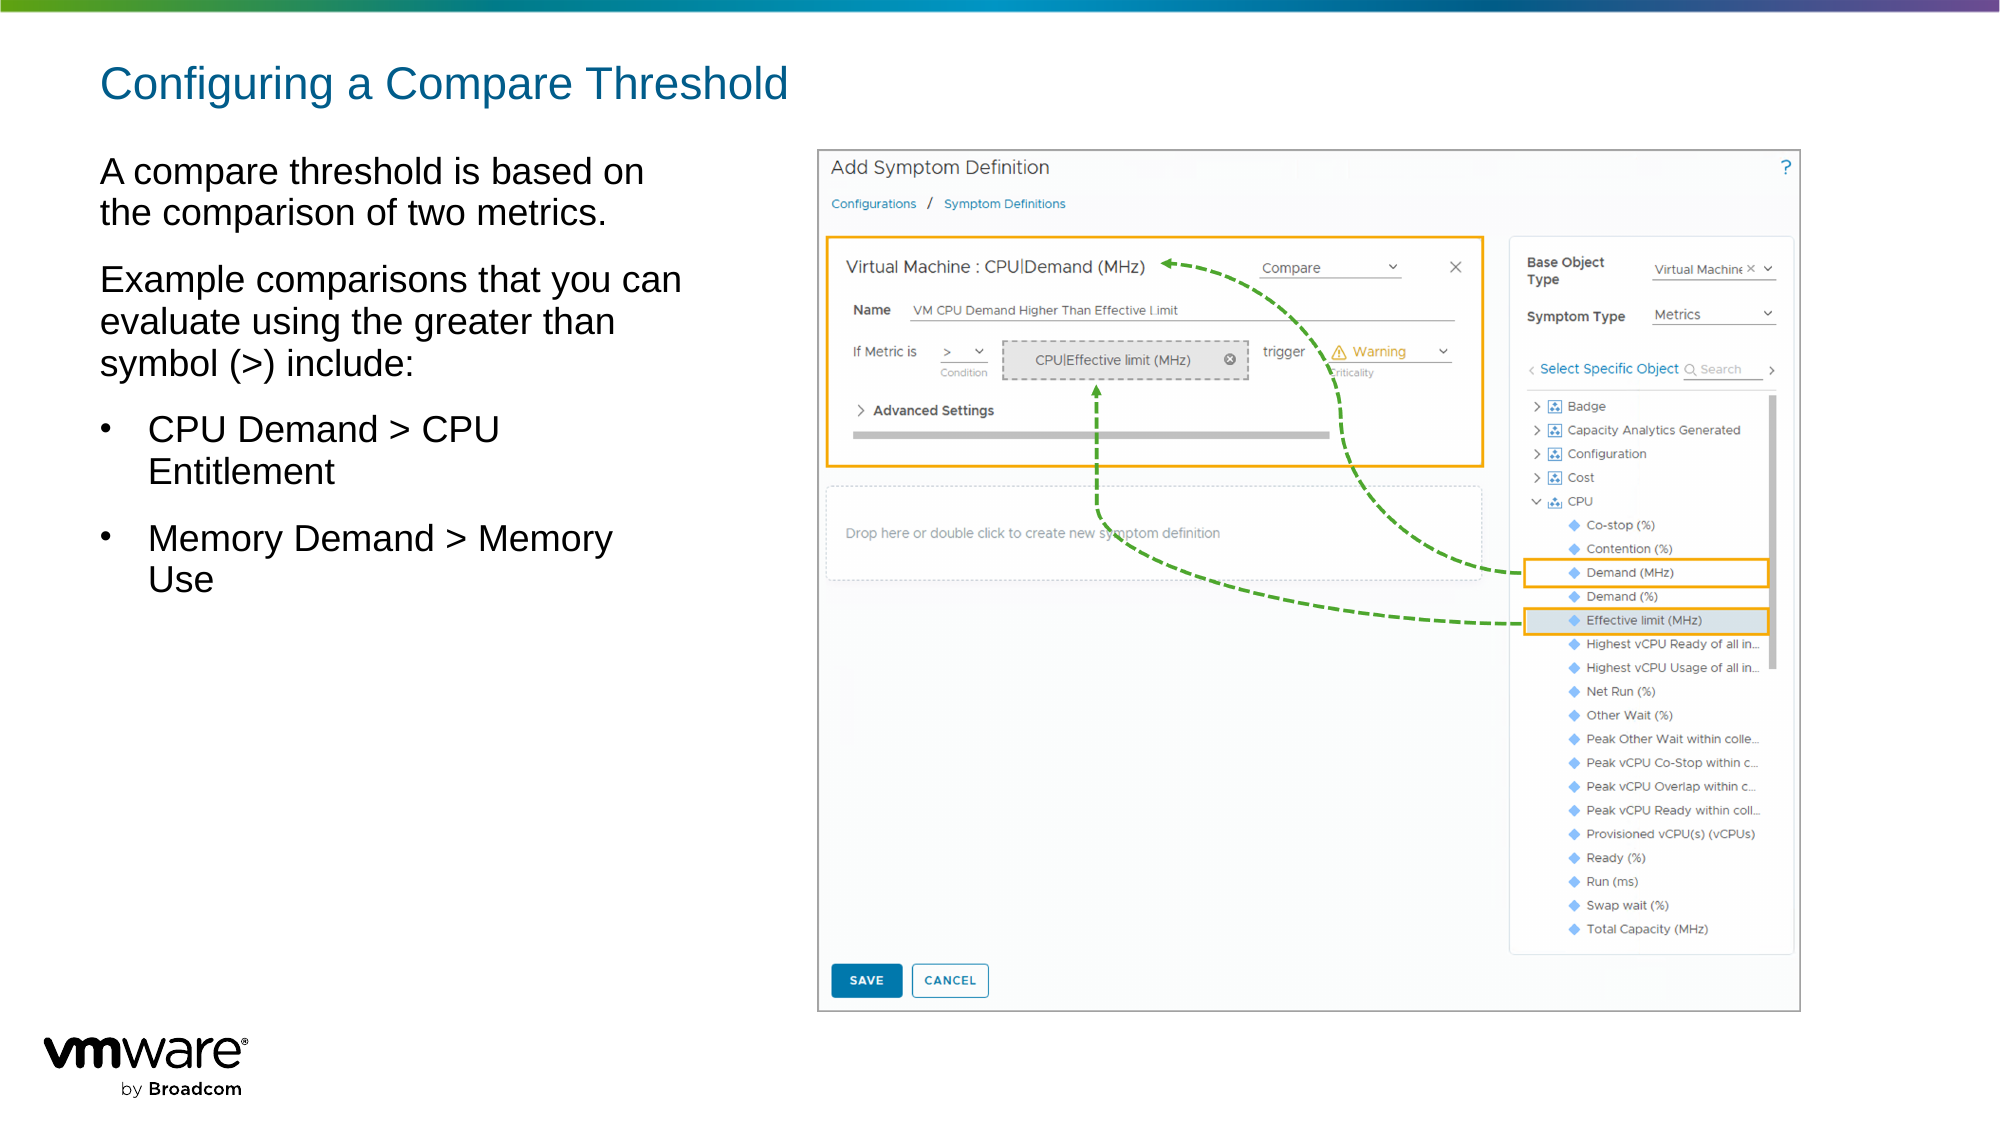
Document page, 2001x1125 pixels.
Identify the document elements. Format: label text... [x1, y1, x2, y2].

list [816, 149, 1802, 1012]
list A compare threshold is based on the comparison of two metrics. Example comparisons that you can evaluate using the greater than symbol (>) include: CPU Demand > CPU Entitlement Memory Demand > Memory Use [99, 149, 690, 1012]
title Configuring a Compare Threshold [99, 54, 1900, 113]
picture [0, 0, 2000, 30]
